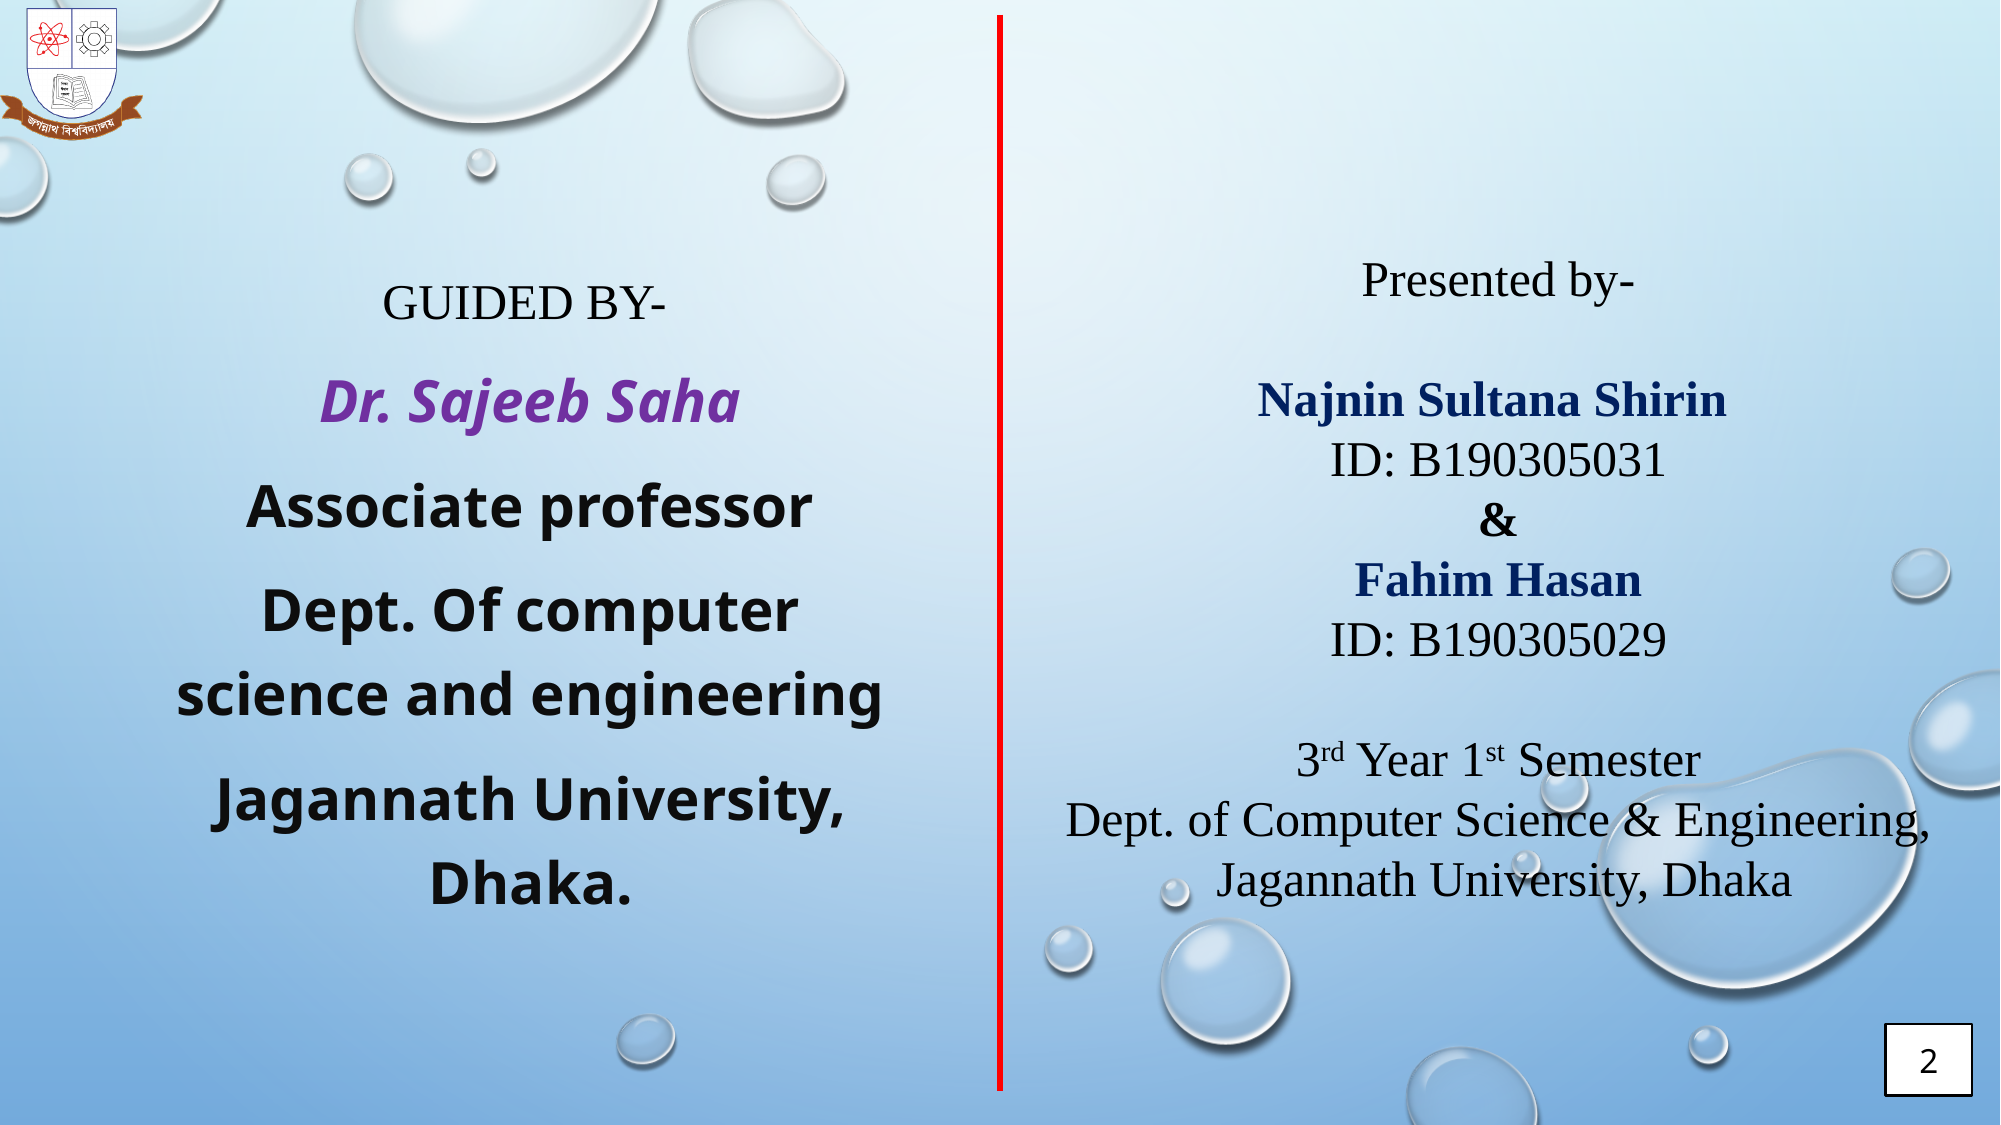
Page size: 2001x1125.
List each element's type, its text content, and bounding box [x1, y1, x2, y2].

picture [0, 0, 2000, 1125]
subtitle Guided by- Dr. Sajeeb Saha Associate professor Dept. Of computer science and engineering Jagannath University, Dhaka. [144, 237, 917, 1022]
text_box 2 [1884, 1023, 1973, 1097]
text_box Presented by- Najnin Sultana Shirin ID: B190305031 & Fahim Hasan ID: B190305029 3rd Year 1st Semester Dept. of Computer Science & Engineering, Jagannath University, Dhaka [1027, 239, 1970, 914]
slide_number 2 [1812, 1042, 1939, 1102]
